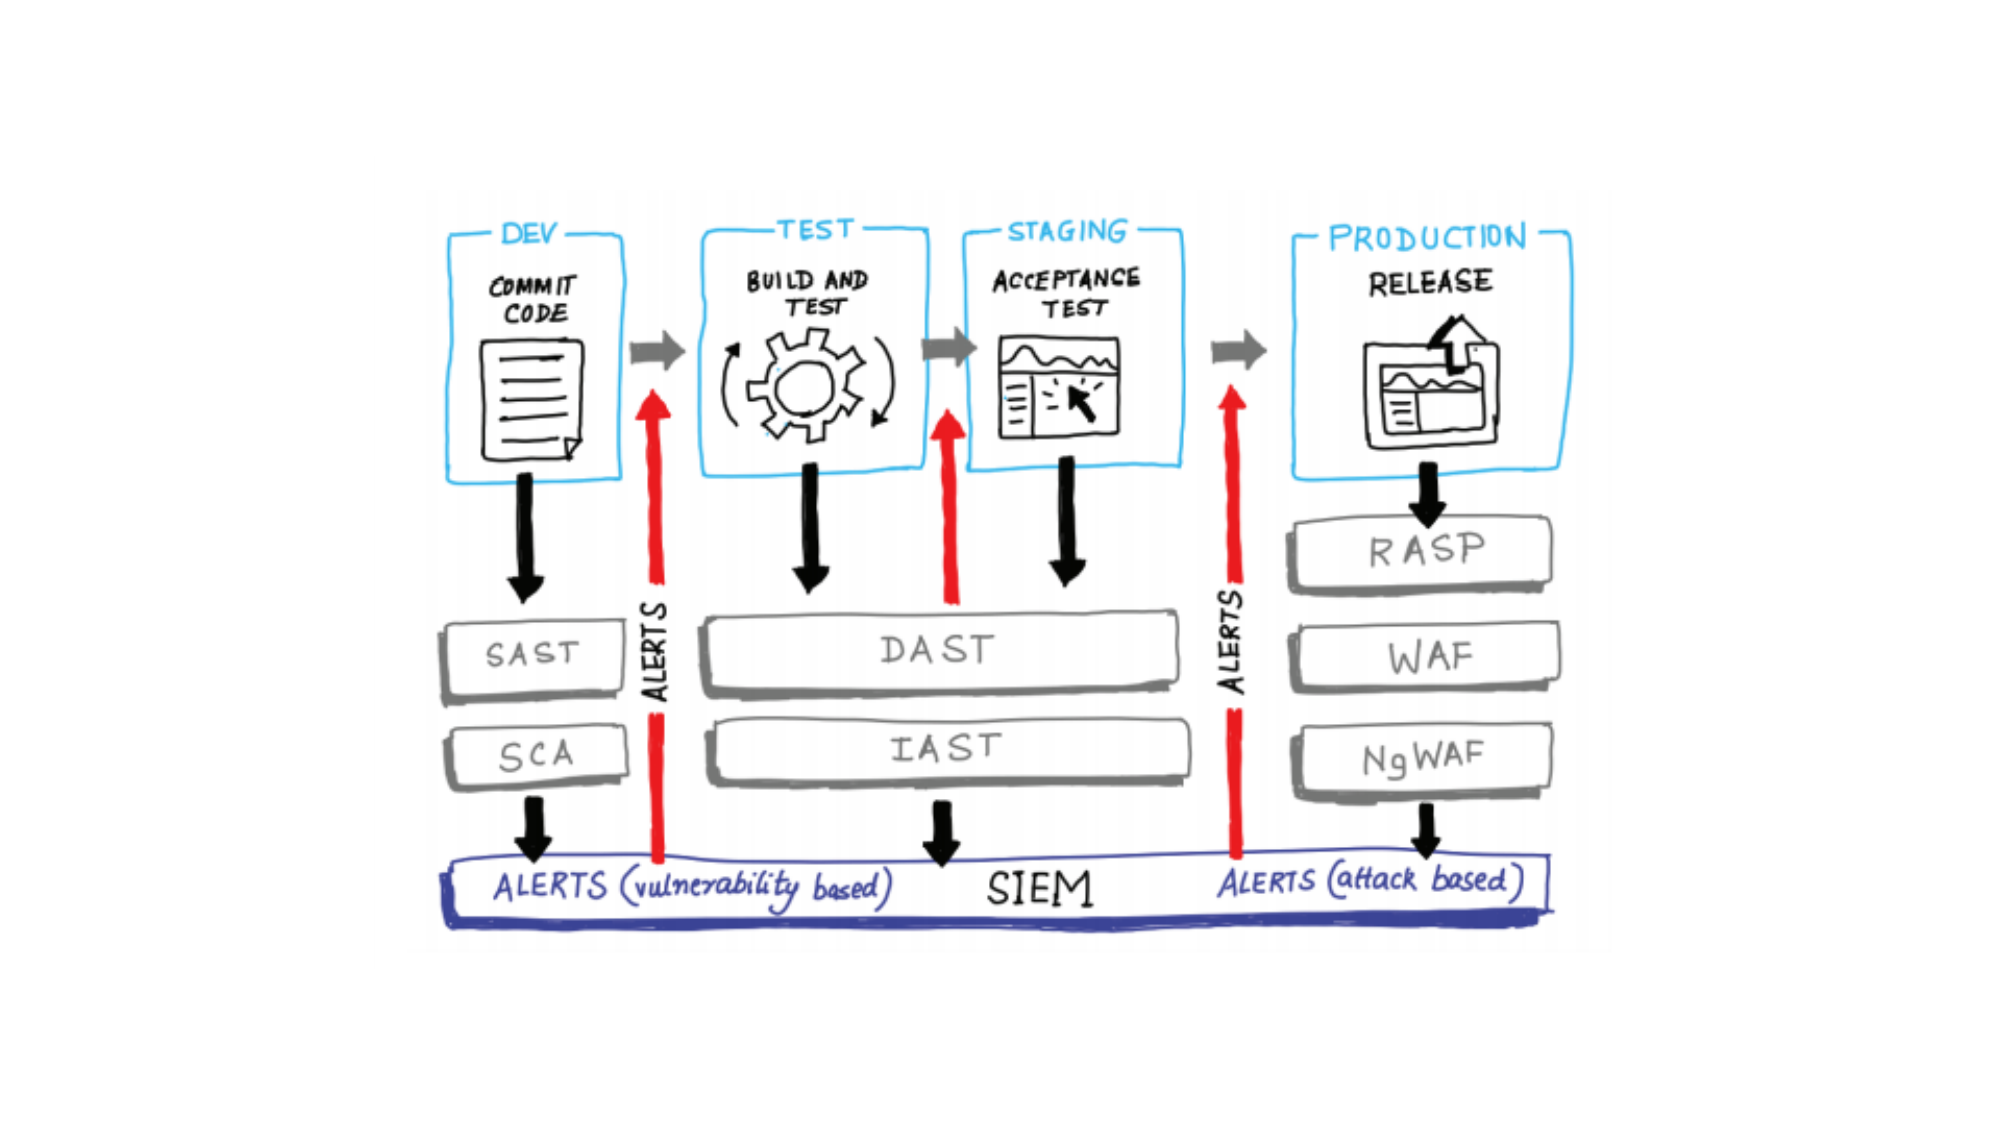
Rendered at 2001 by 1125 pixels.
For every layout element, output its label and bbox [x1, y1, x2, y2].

picture [373, 156, 1626, 969]
